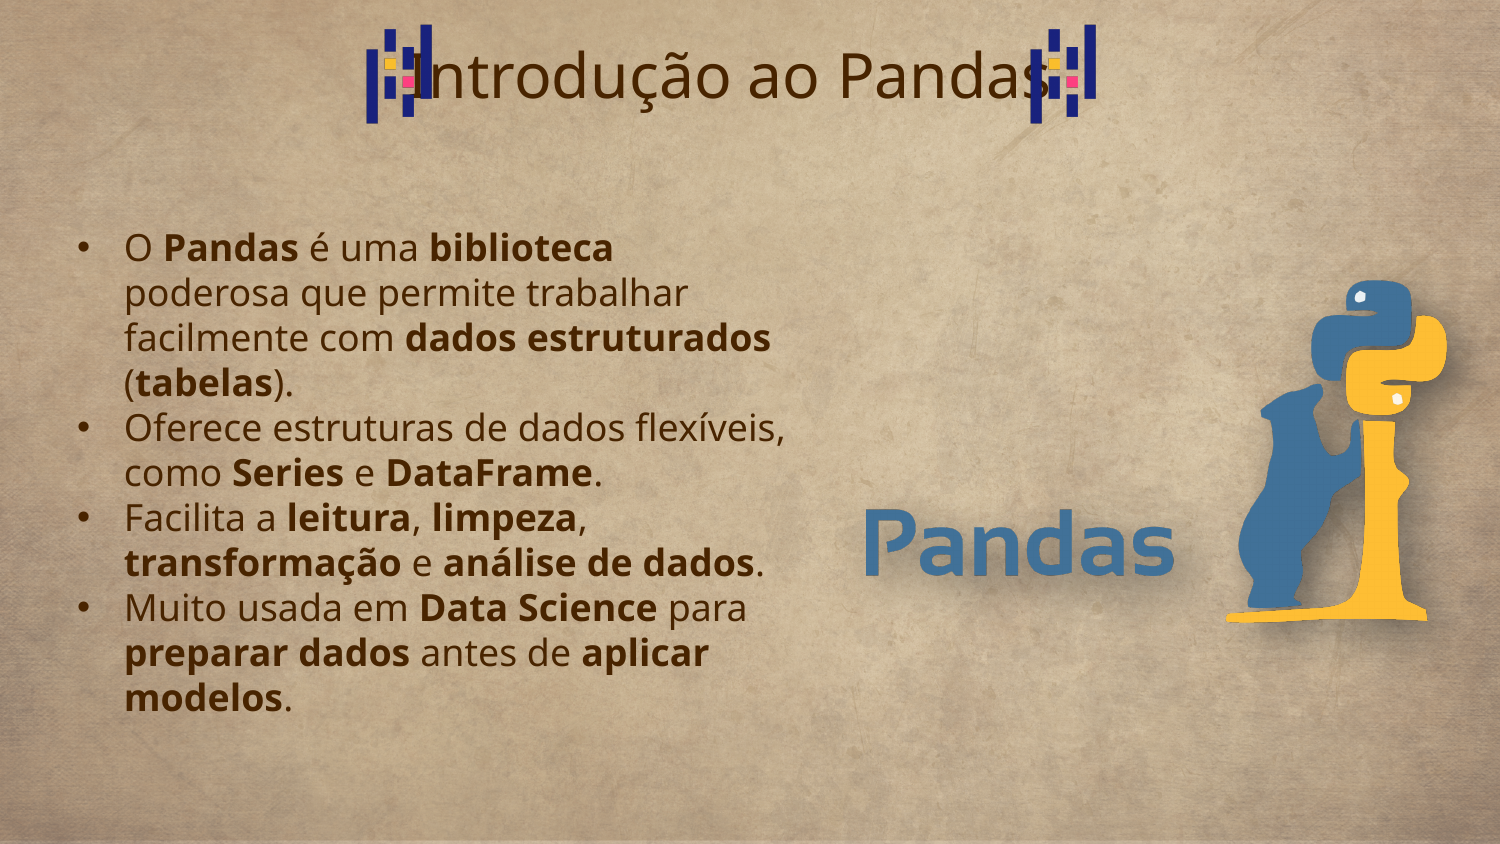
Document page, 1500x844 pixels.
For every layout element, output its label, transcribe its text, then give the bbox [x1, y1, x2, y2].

title Introdução ao Pandas [457, 30, 1003, 118]
subtitle O Pandas é uma biblioteca poderosa que permite trabalhar facilmente com dados estruturados (tabelas). Oferece estruturas de dados flexíveis, como Series e DataFrame. Facilita a leitura, limpeza, transformação e análise de dados. Muito usada em Data Science para preparar dados antes de aplicar modelos. [62, 208, 805, 696]
picture [0, 0, 1500, 844]
